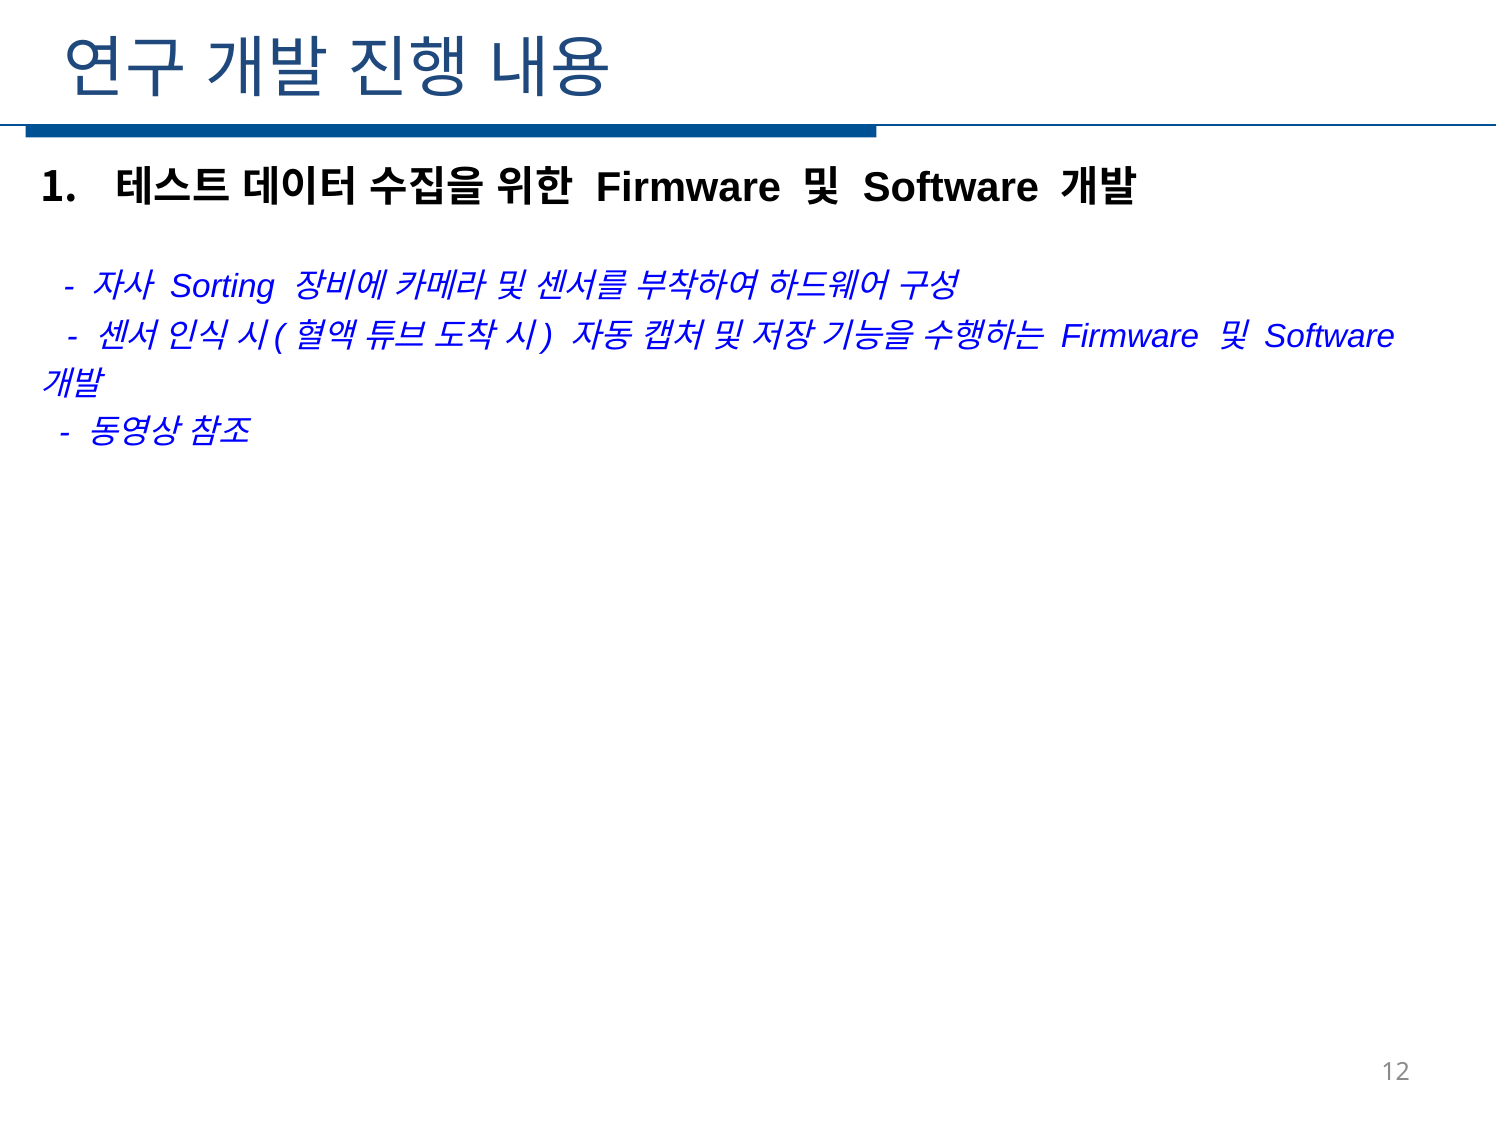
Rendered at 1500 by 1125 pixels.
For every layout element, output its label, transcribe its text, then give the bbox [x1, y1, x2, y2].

text_box 연구 개발 진행 내용 [49, 17, 1394, 112]
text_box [0, 124, 1497, 138]
text_box 테스트 데이터 수집을 위한 Firmware 및 Software 개발 - 자사 Sorting 장비에 카메라 및 센서를 부착하여 하드웨어 구성 - 센서 인식 시(혈액 튜브 도착 시) 자동 캡처 및 저장 기능을 수행하는 Firmware 및 Software 개발 - 동영상 참조 [25, 154, 1454, 457]
slide_number 12 [1074, 1042, 1425, 1103]
